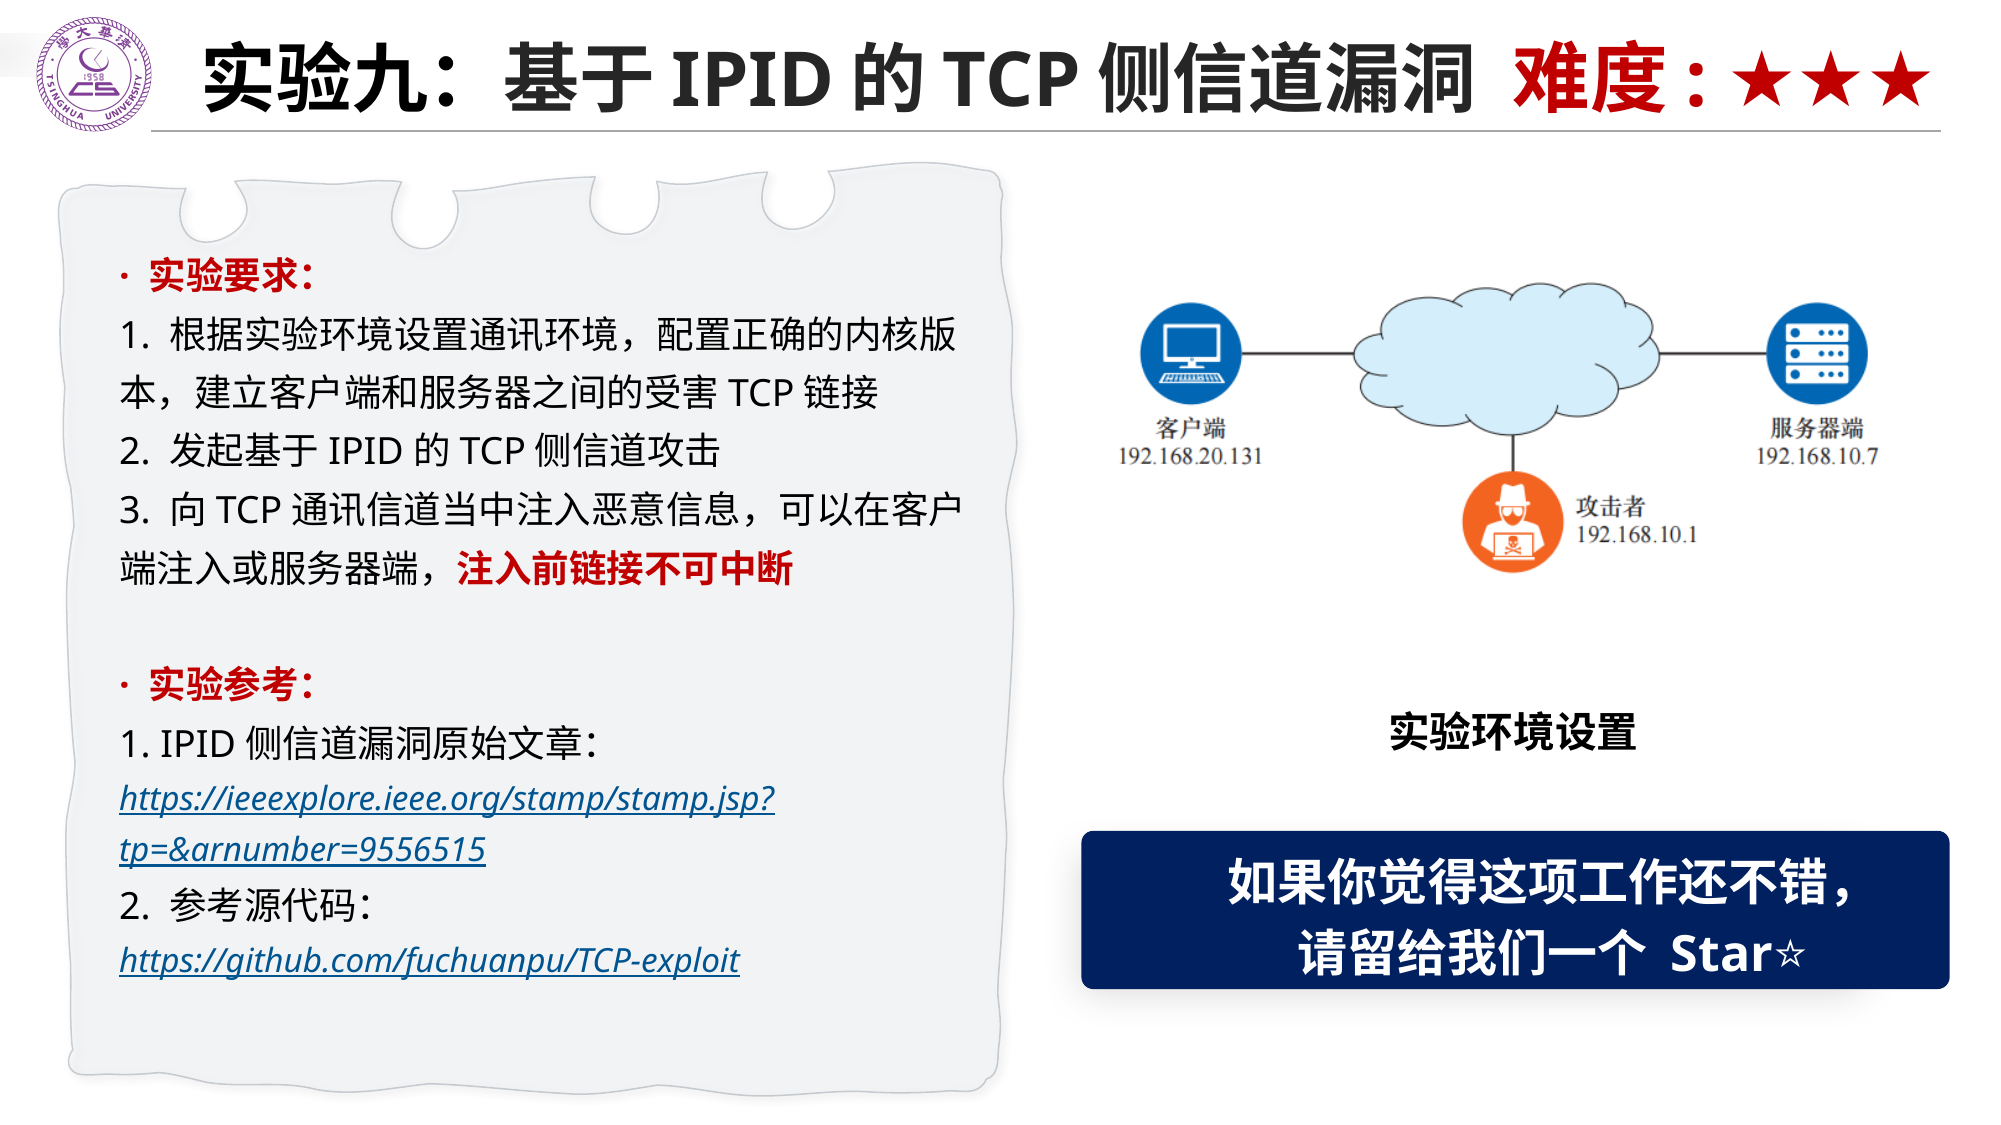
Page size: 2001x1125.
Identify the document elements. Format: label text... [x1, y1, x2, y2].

text_box [58, 162, 1017, 1096]
text_box 难度: ★★★ [1497, 22, 1977, 142]
picture [1059, 270, 1977, 587]
picture [36, 17, 152, 132]
text_box 如果你觉得这项工作还不错， 请留给我们一个 Star⭐ [1081, 830, 1950, 990]
title 实验九：基于IPID的TCP侧信道漏洞 [185, 22, 1497, 142]
text_box 实验环境设置 [1373, 690, 1658, 764]
text_box · 实验要求： 1. 根据实验环境设置通讯环境，配置正确的内核版本，建立客户端和服务器之间的受害TCP链接 2. 发起基于IPID的TCP侧信道攻击 3. 向TCP通讯信道当中注入恶意信息，可以在客户端注入或服务器端，注入前链接不可中断 · 实验参考： 1. IPID侧信道漏洞原始文章： https://ieeexplore.ieee.org/stamp/stamp.jsp?tp=&arnumber=9556515 2. 参考源代码： https://github.com/fuchuanpu/TCP-exploit [104, 231, 988, 987]
